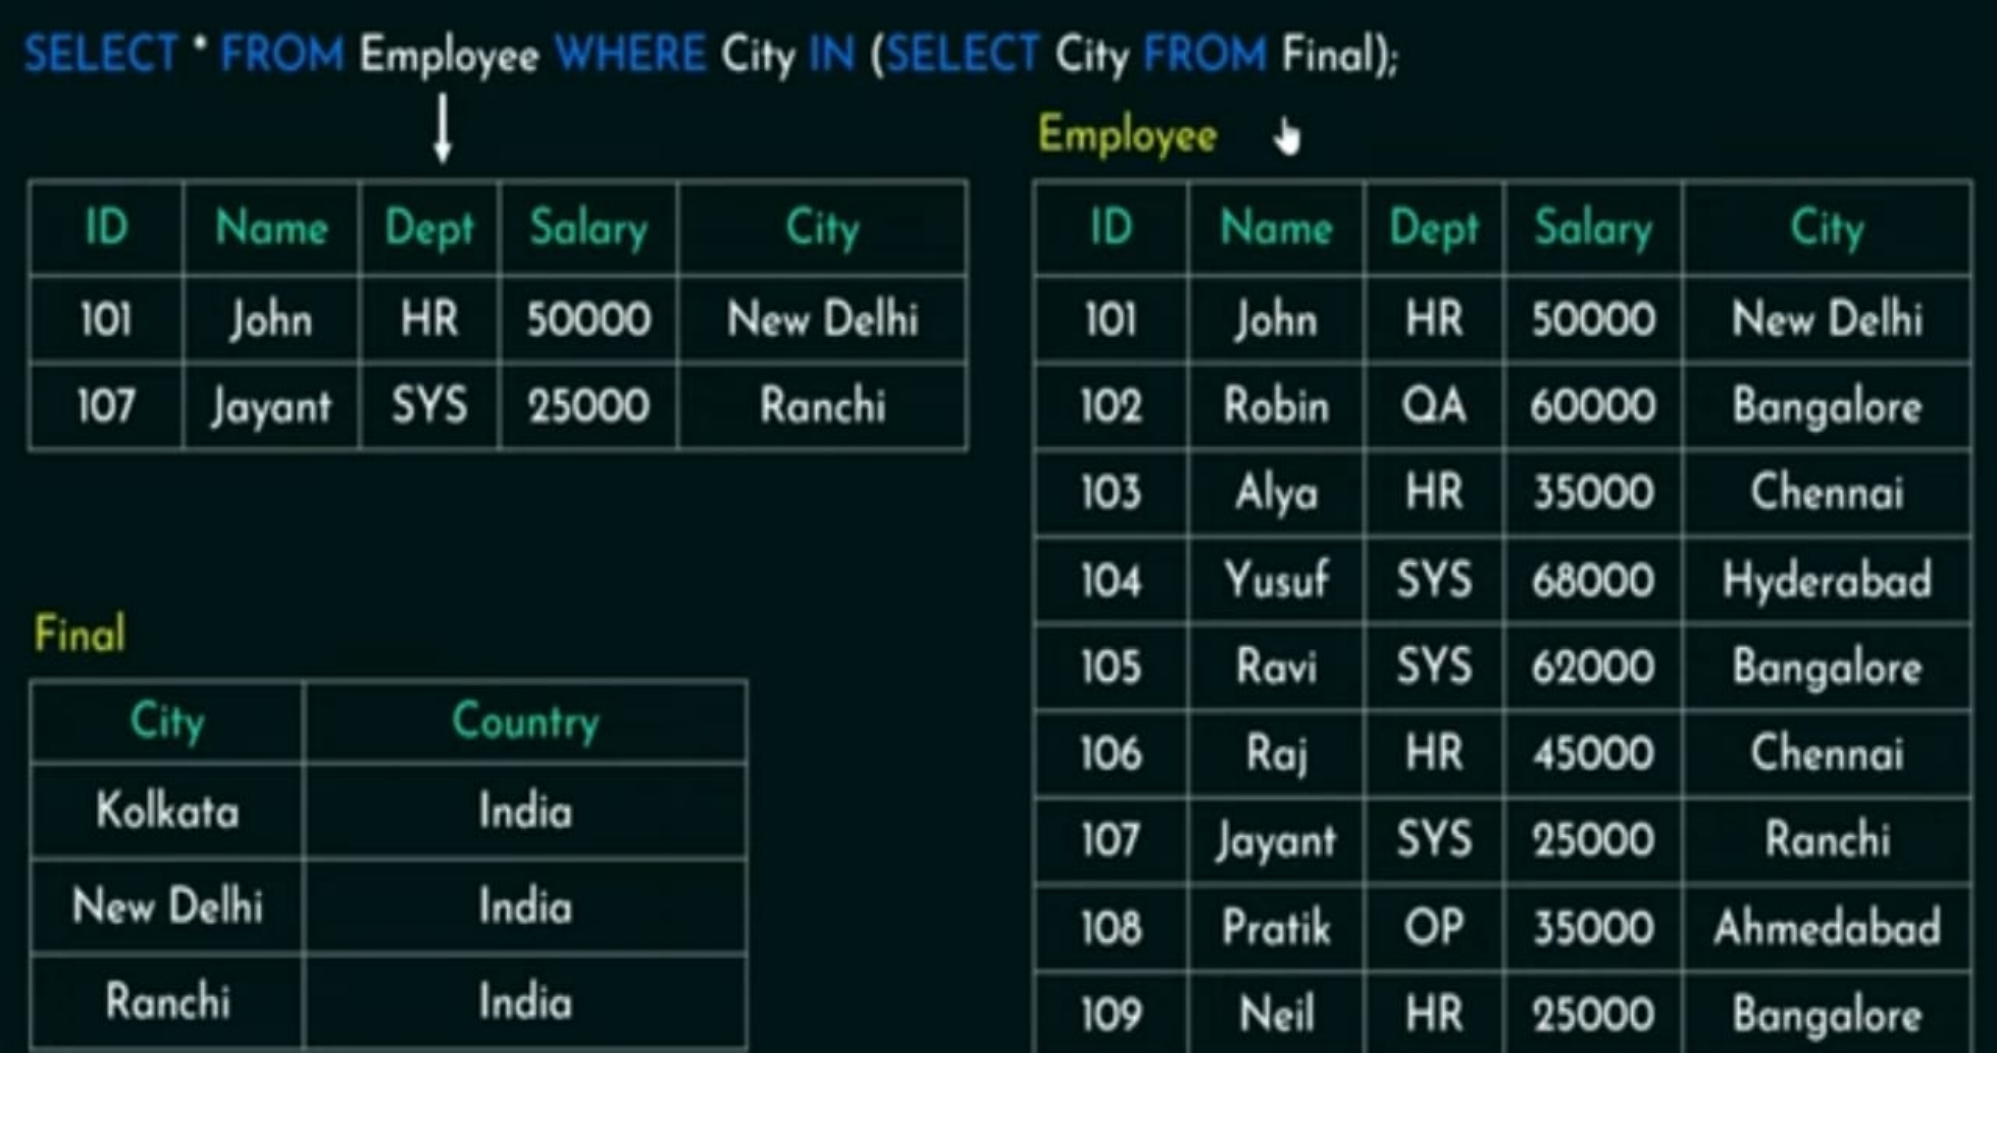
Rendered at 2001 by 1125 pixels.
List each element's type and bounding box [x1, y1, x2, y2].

list [0, 0, 1997, 1053]
